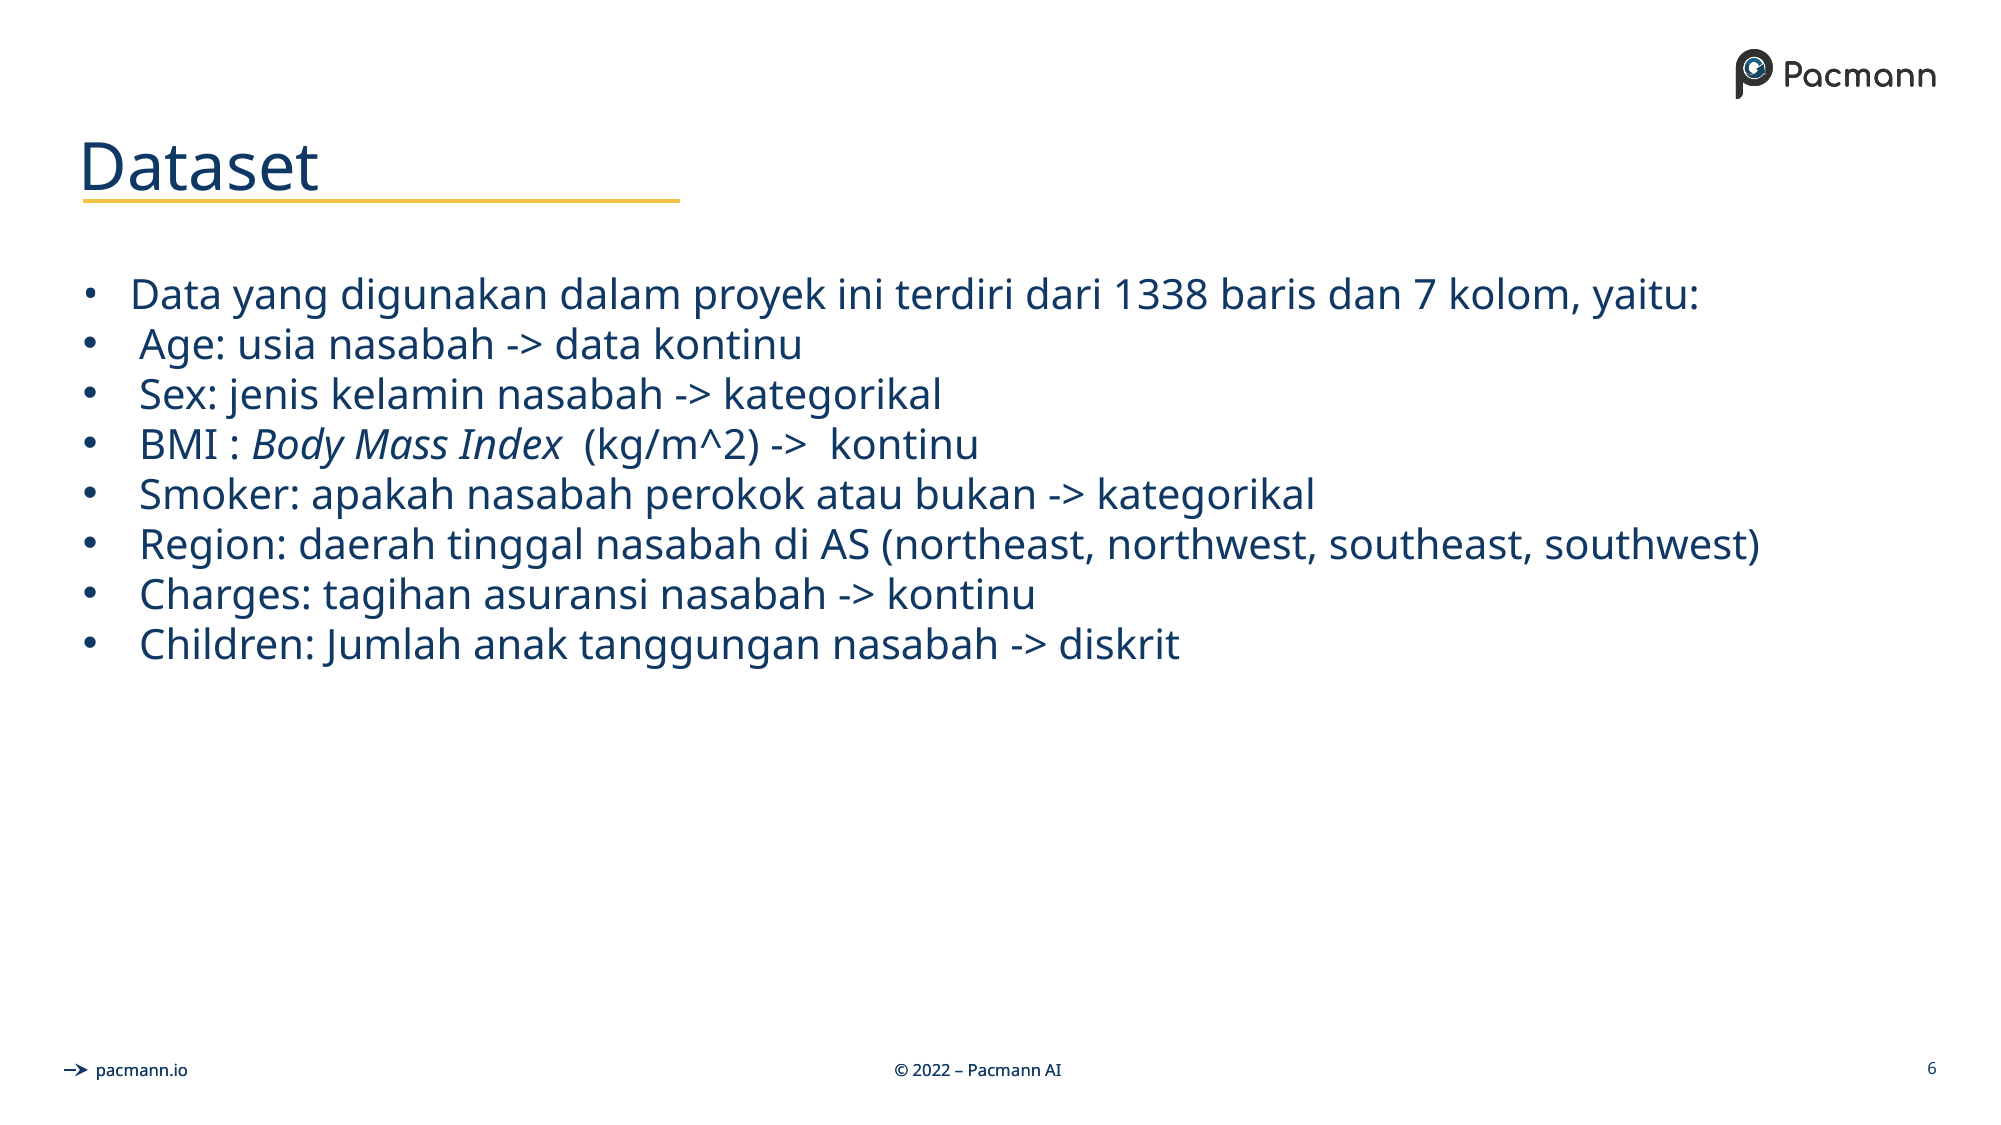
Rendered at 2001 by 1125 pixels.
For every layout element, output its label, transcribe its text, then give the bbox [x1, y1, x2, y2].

text_box Data yang digunakan dalam proyek ini terdiri dari 1338 baris dan 7 kolom, yaitu: Age: usia nasabah -> data kontinu Sex: jenis kelamin nasabah -> kategorikal BMI : Body Mass Index (kg/m^2) -> kontinu Smoker: apakah nasabah perokok atau bukan -> kategorikal Region: daerah tinggal nasabah di AS (northeast, northwest, southeast, southwest) Charges: tagihan asuransi nasabah -> kontinu Children: Jumlah anak tanggungan nasabah -> diskrit [67, 259, 1937, 726]
title Dataset [63, 59, 1935, 278]
picture [1707, 36, 1966, 112]
